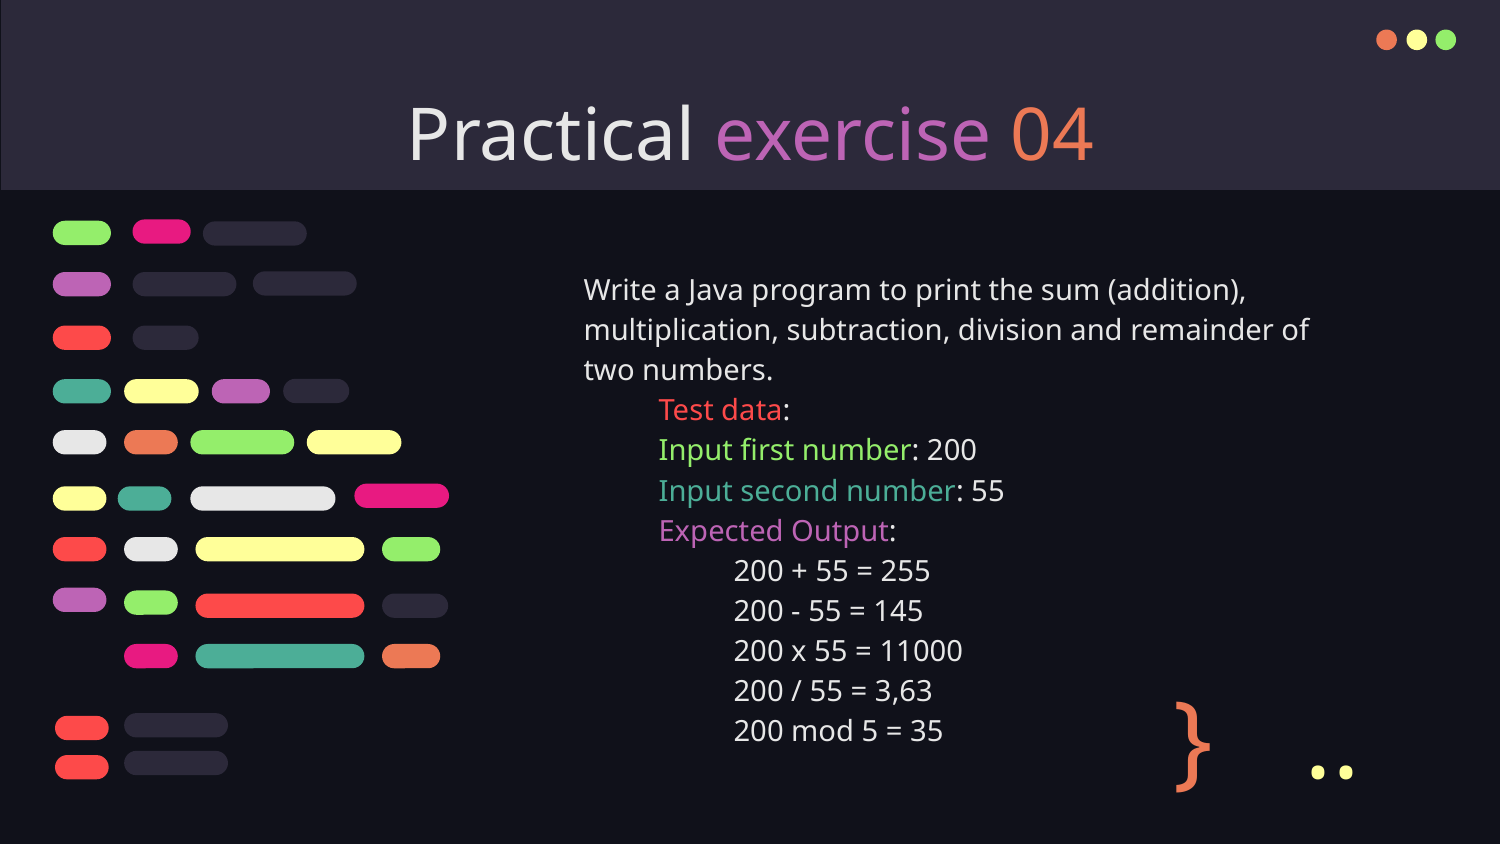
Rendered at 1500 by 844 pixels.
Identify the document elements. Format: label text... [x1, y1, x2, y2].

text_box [52, 219, 450, 780]
title Practical exercise 04 [118, 72, 1383, 167]
text_box .. [1215, 692, 1376, 782]
text_box } [1158, 657, 1244, 782]
subtitle Write a Java program to print the sum (addition), multiplication, subtraction, division and remainder of two numbers. Test data: Input first number: 200 Input second number: 55 Expected Output: 200 + 55 = 255 200 - 55 = 145 200 x 55 = 11000 200 / 55 = 3,63 200 mod 5 = 35 [568, 250, 1383, 756]
